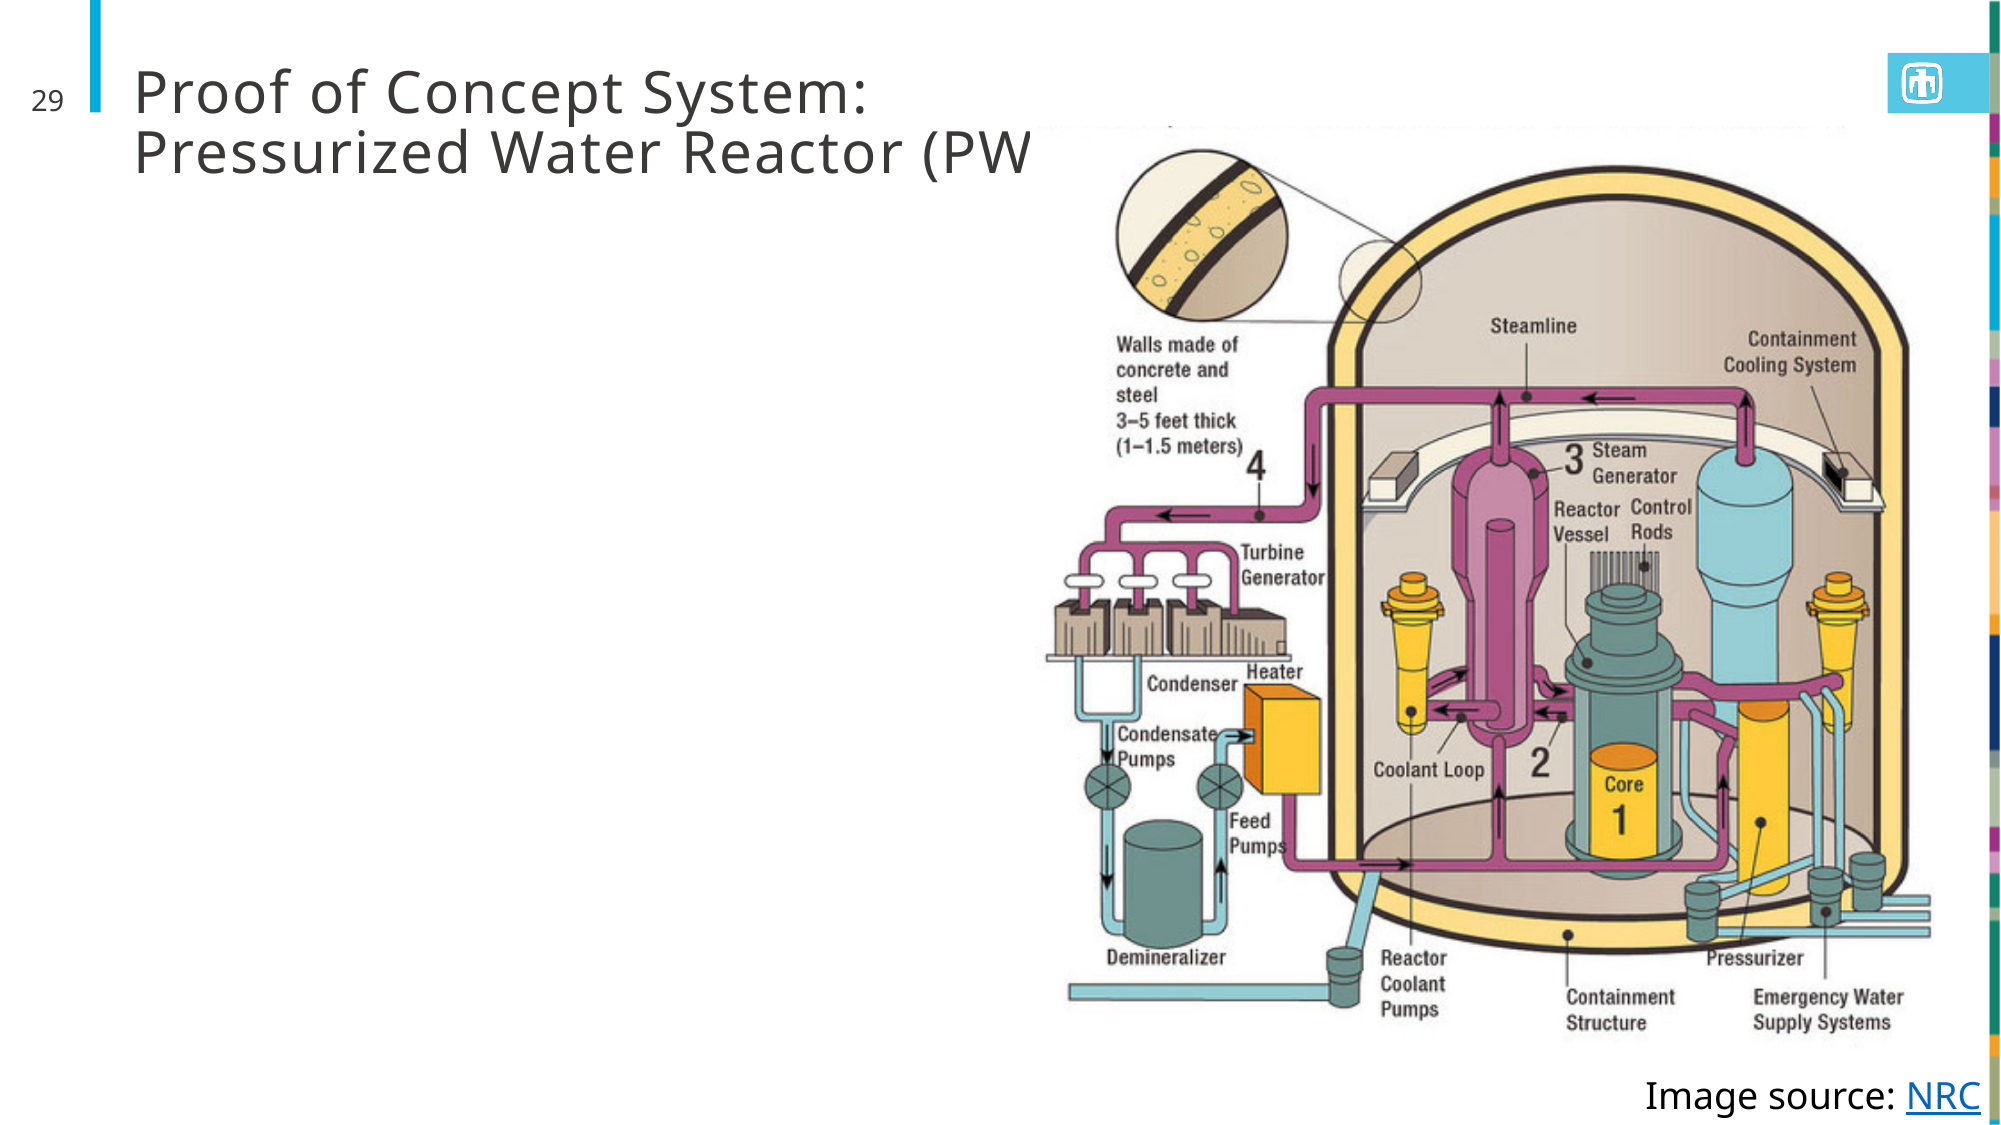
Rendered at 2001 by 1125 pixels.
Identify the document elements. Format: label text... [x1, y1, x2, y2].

slide_number 29 [10, 71, 80, 132]
title Proof of Concept System: Pressurized Water Reactor (PWR) [118, 58, 1769, 153]
picture [1990, 330, 1999, 1120]
text_box Image source: NRC [1630, 1064, 1997, 1125]
picture [1029, 124, 1954, 1067]
picture [1990, 1, 1999, 215]
picture [1901, 62, 1944, 104]
